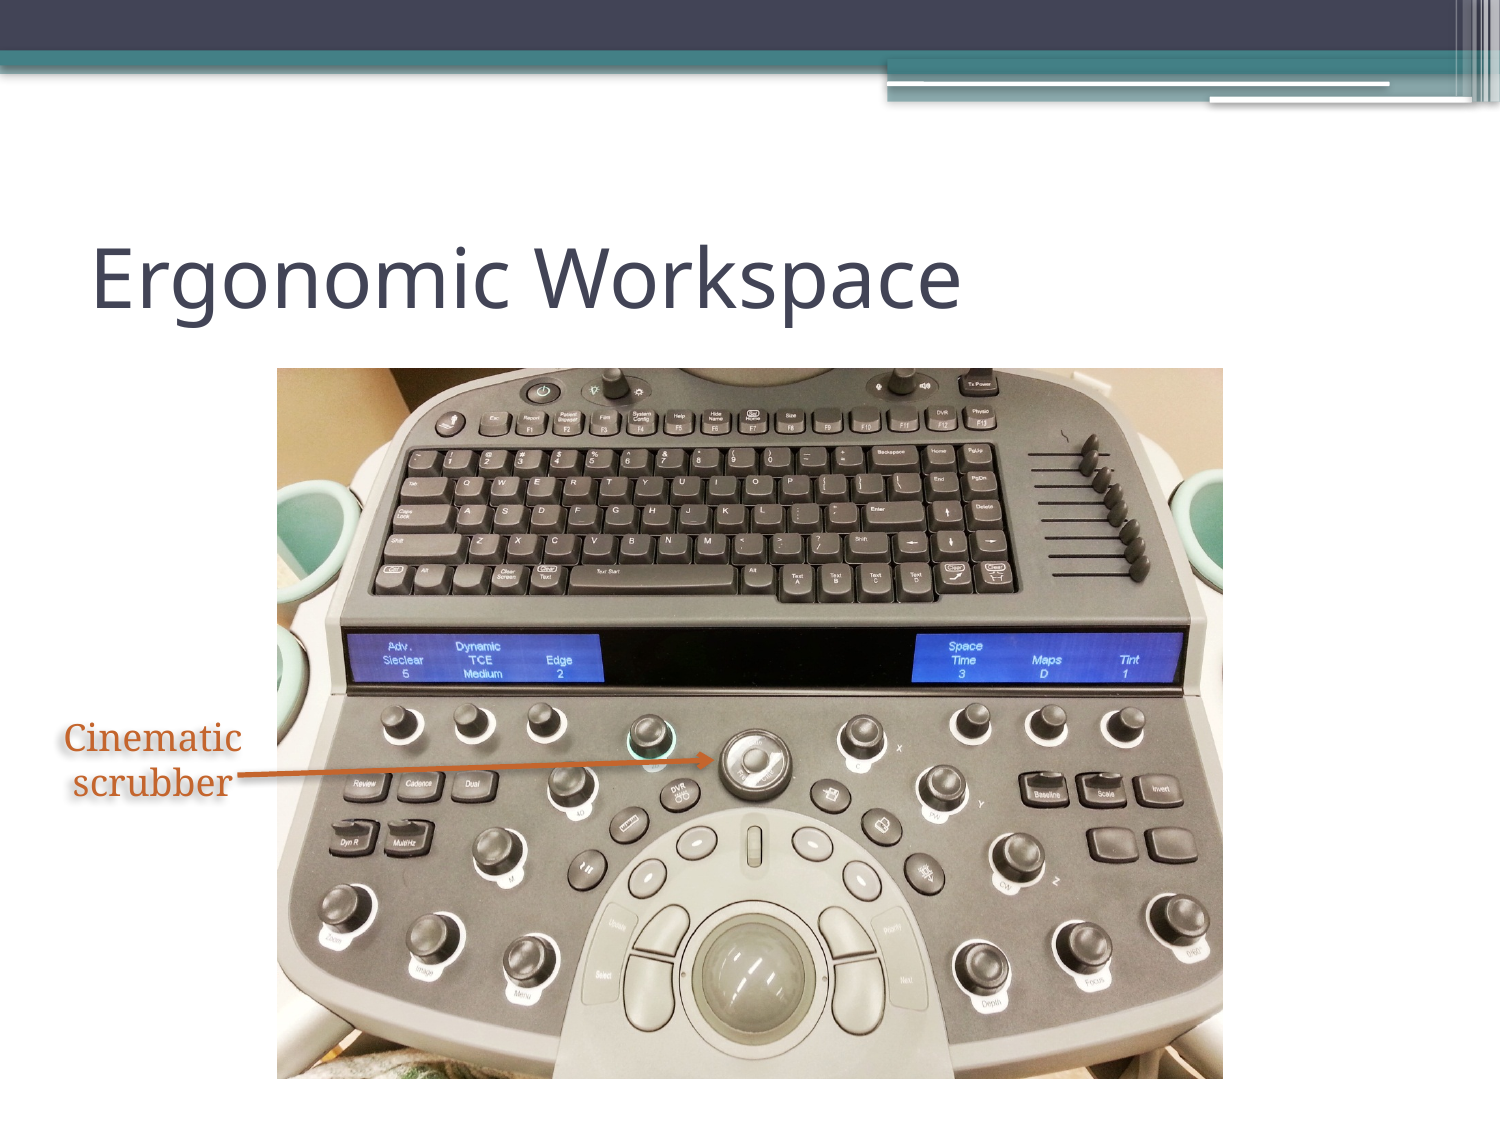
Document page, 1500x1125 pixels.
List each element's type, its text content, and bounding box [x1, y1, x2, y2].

text_box Cinematic scrubber [48, 707, 258, 812]
title Ergonomic Workspace [75, 187, 1425, 363]
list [276, 368, 1224, 1079]
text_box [237, 759, 715, 776]
